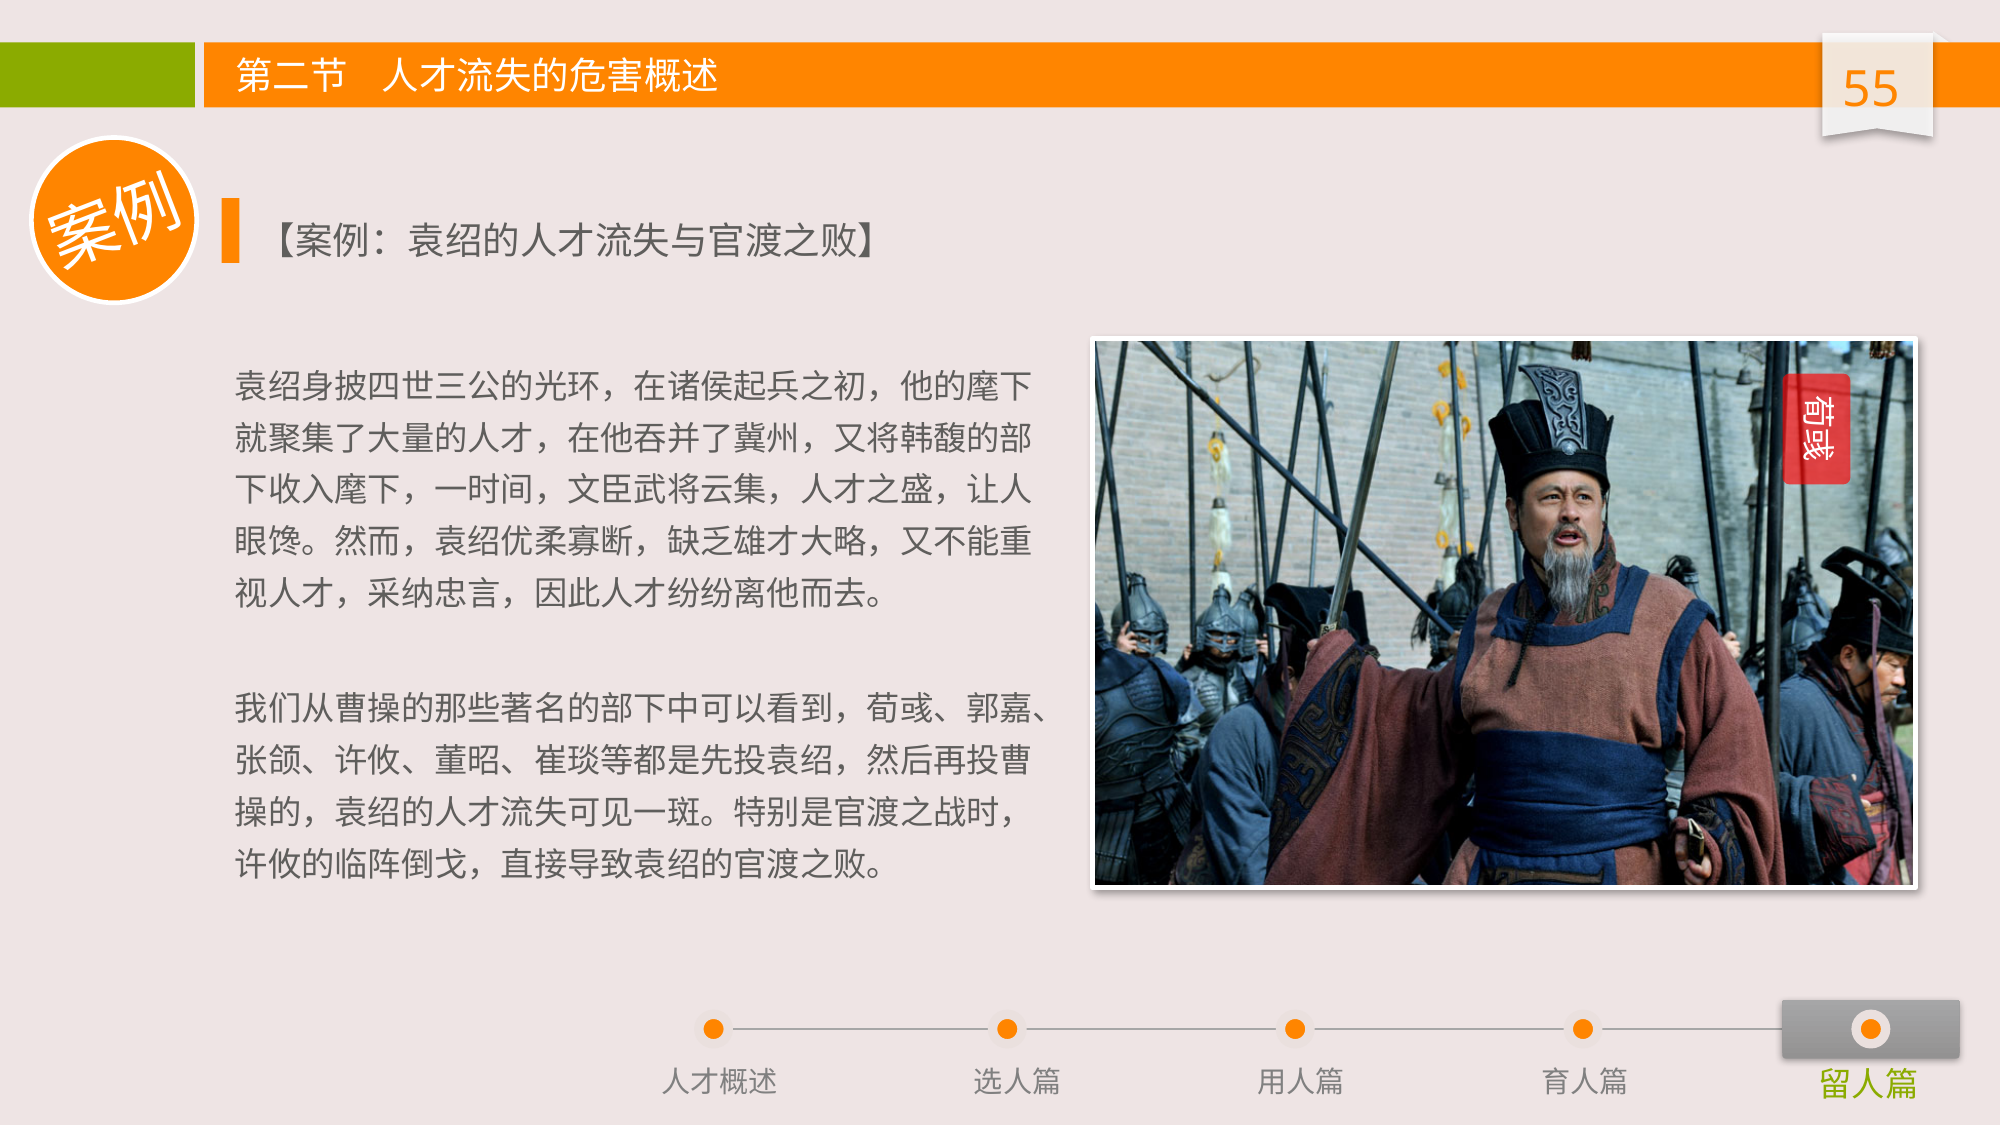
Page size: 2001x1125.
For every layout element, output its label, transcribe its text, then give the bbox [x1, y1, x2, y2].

picture [1094, 340, 1914, 886]
text_box 袁绍身披四世三公的光环，在诸侯起兵之初，他的麾下就聚集了大量的人才，在他吞并了冀州，又将韩馥的部下收入麾下，一时间，文臣武将云集，人才之盛，让人眼馋。然而，袁绍优柔寡断，缺乏雄才大略，又不能重视人才，采纳忠言，因此人才纷纷离他而去。 [220, 345, 1059, 620]
text_box 我们从曹操的那些著名的部下中可以看到，荀彧、郭嘉、张颌、许攸、董昭、崔琰等都是先投袁绍，然后再投曹操的，袁绍的人才流失可见一斑。特别是官渡之战时，许攸的临阵倒戈，直接导致袁绍的官渡之败。 [220, 668, 1059, 891]
text_box [220, 196, 241, 265]
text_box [31, 137, 197, 304]
text_box 第二节 人才流失的危害概述 [220, 44, 977, 105]
text_box 【案例：袁绍的人才流失与官渡之败】 [243, 196, 1225, 270]
